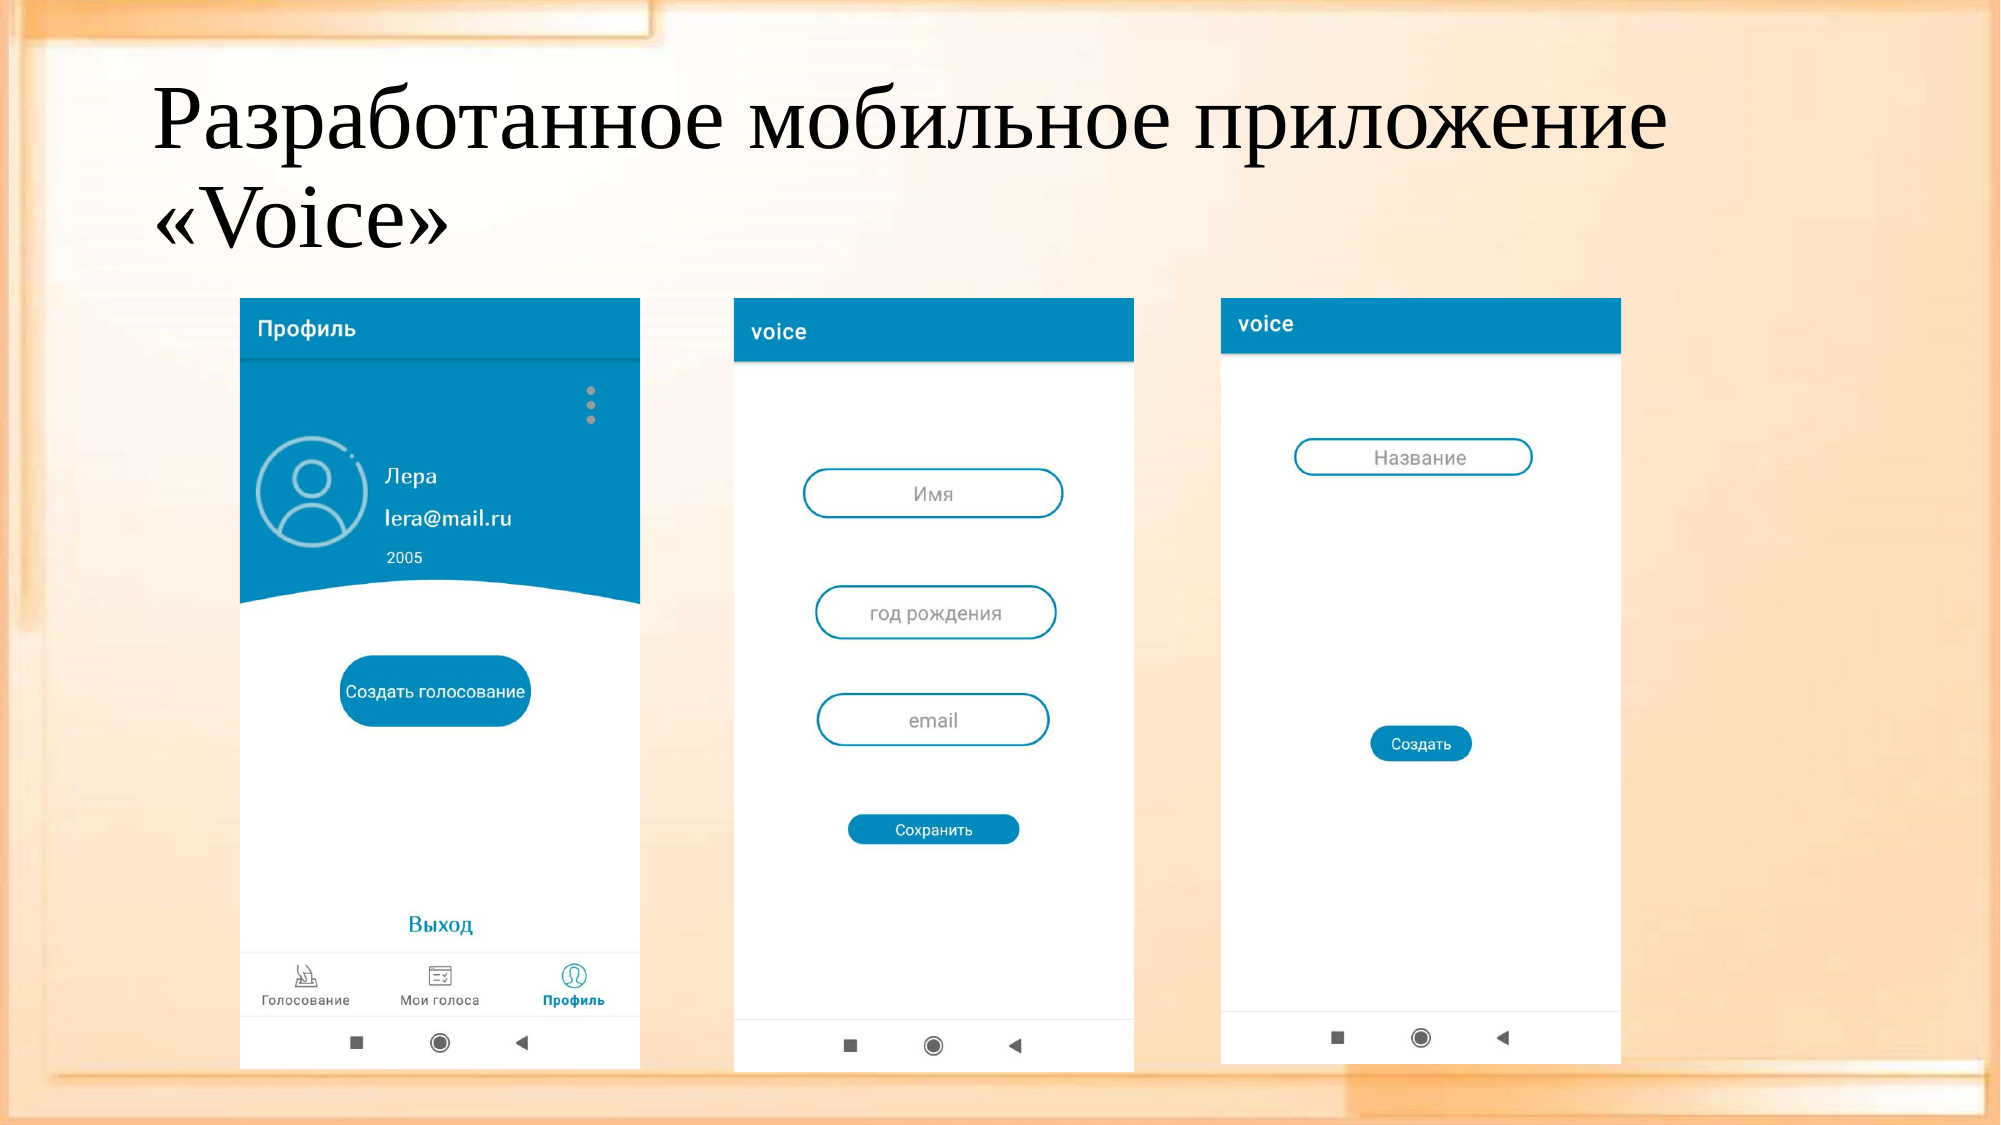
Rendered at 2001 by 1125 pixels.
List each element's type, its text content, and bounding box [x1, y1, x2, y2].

title Разработанное мобильное приложение «Voice» [137, 59, 1863, 278]
picture [0, 0, 2001, 1125]
